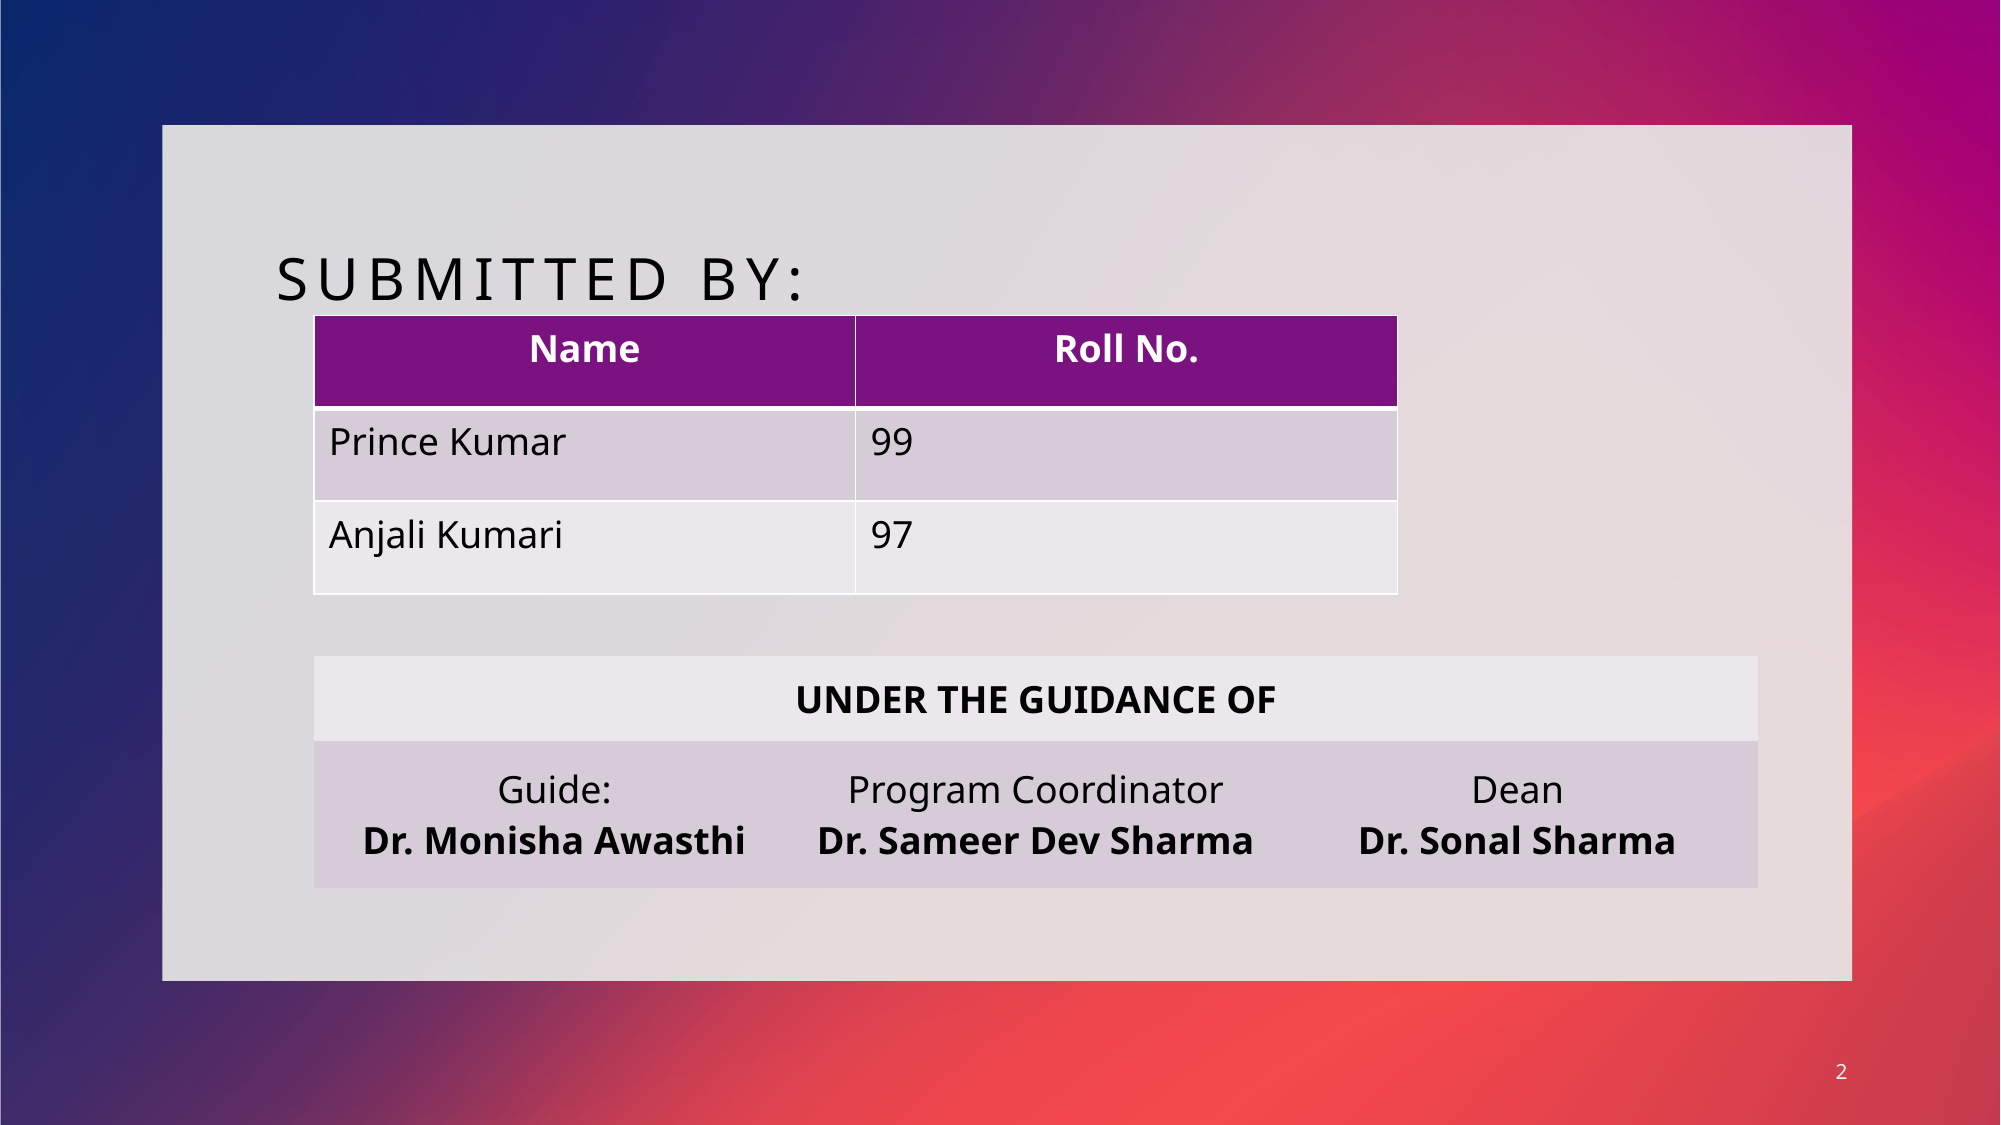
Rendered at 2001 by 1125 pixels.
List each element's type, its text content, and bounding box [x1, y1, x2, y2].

title Submitted By: [162, 125, 1853, 981]
table_cell 99 [856, 411, 1397, 500]
table_cell Program Coordinator Dr. Sameer Dev Sharma [795, 741, 1277, 888]
table_header UNDER THE GUIDANCE OF [314, 656, 1758, 741]
table_cell 97 [856, 502, 1397, 593]
table_header Name [315, 316, 855, 406]
table_cell Dean Dr. Sonal Sharma [1277, 741, 1758, 888]
table_cell Guide: Dr. Monisha Awasthi [314, 741, 795, 888]
picture [0, 0, 2000, 1125]
slide_number 2 [1412, 1042, 1863, 1103]
table_header Roll No. [856, 316, 1397, 406]
table_cell Prince Kumar [315, 411, 855, 500]
table_cell Anjali Kumari [315, 502, 855, 593]
